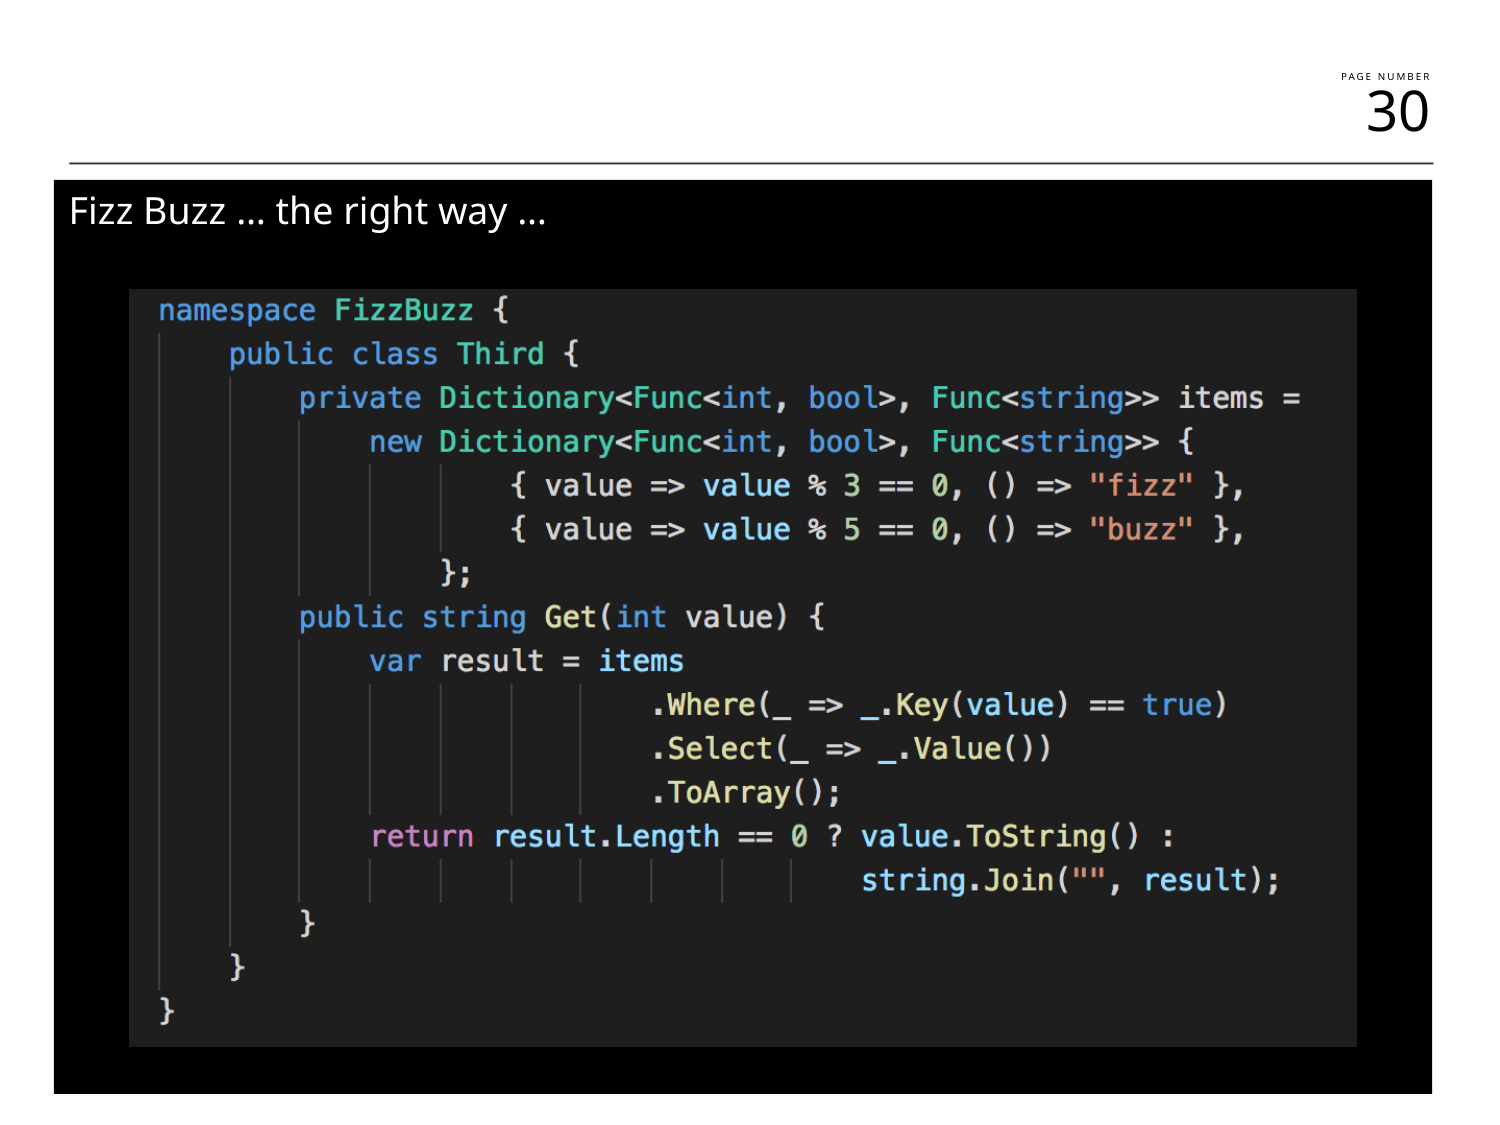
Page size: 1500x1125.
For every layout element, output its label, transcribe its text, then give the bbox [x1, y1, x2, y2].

list Fizz Buzz … the right way … [53, 179, 1433, 1094]
picture [129, 289, 1357, 1047]
